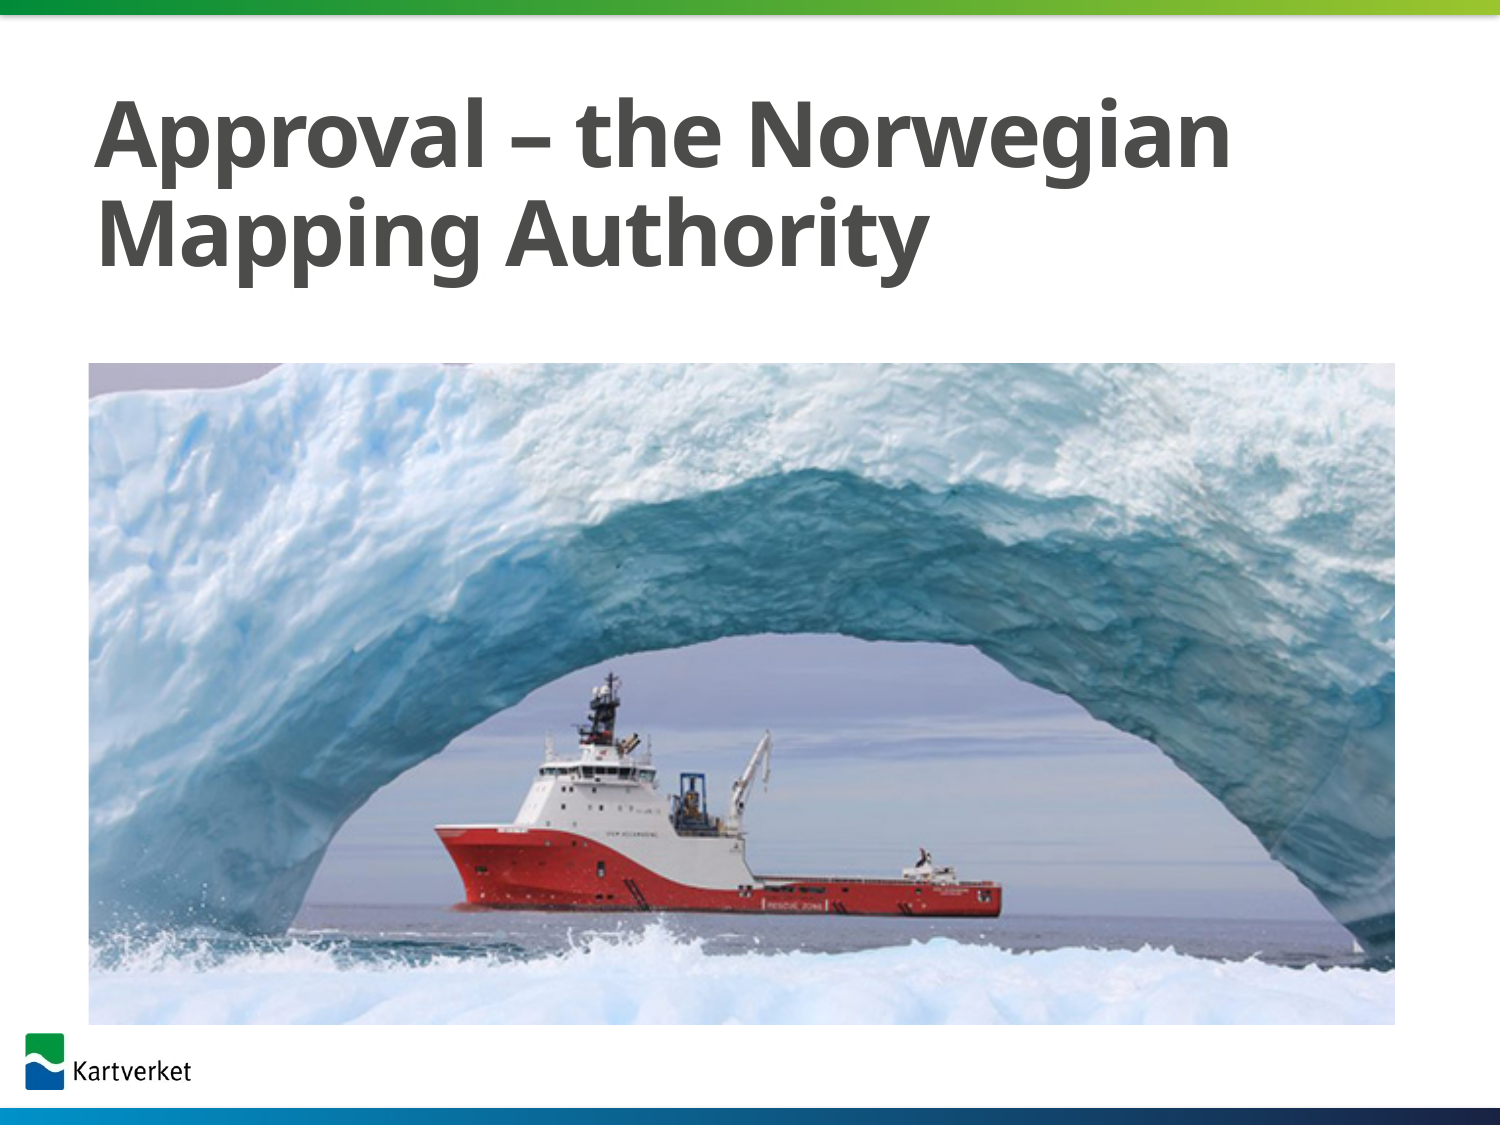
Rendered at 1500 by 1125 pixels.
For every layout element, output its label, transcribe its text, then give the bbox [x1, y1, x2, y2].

title Approval – the Norwegian Mapping Authority [94, 88, 1394, 311]
picture [25, 1033, 191, 1090]
picture [88, 363, 1396, 1025]
